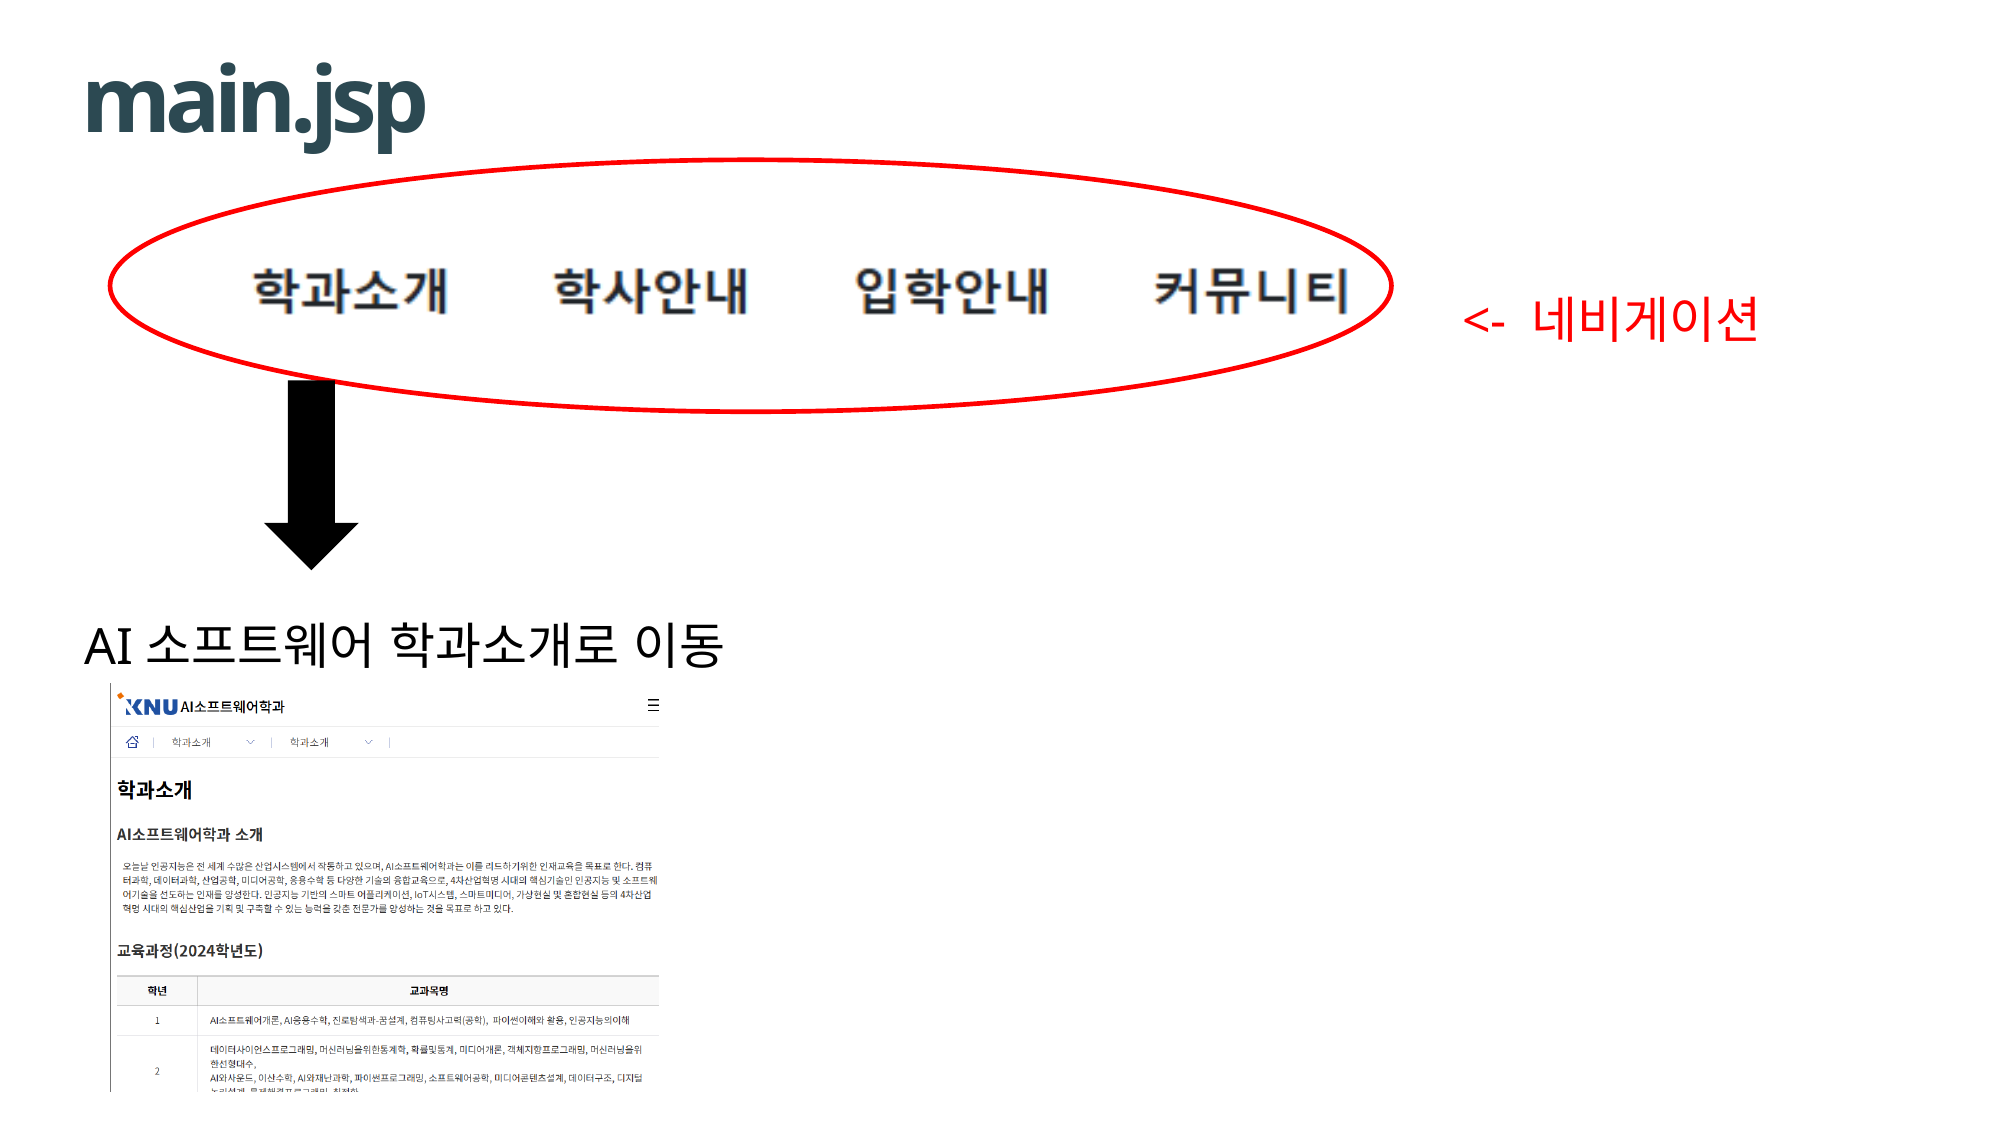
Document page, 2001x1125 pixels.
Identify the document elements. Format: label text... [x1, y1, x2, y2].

text_box [269, 370, 1232, 413]
text_box main.jsp [67, 33, 867, 159]
text_box [1380, 260, 1393, 311]
text_box [108, 218, 205, 353]
text_box [238, 158, 1263, 209]
text_box AI소프트웨어 학과소개로 이동 [10, 607, 800, 683]
picture [109, 683, 659, 1092]
text_box [263, 380, 359, 571]
text_box <- 네비게이션 [1434, 281, 1789, 357]
picture [205, 209, 1380, 370]
